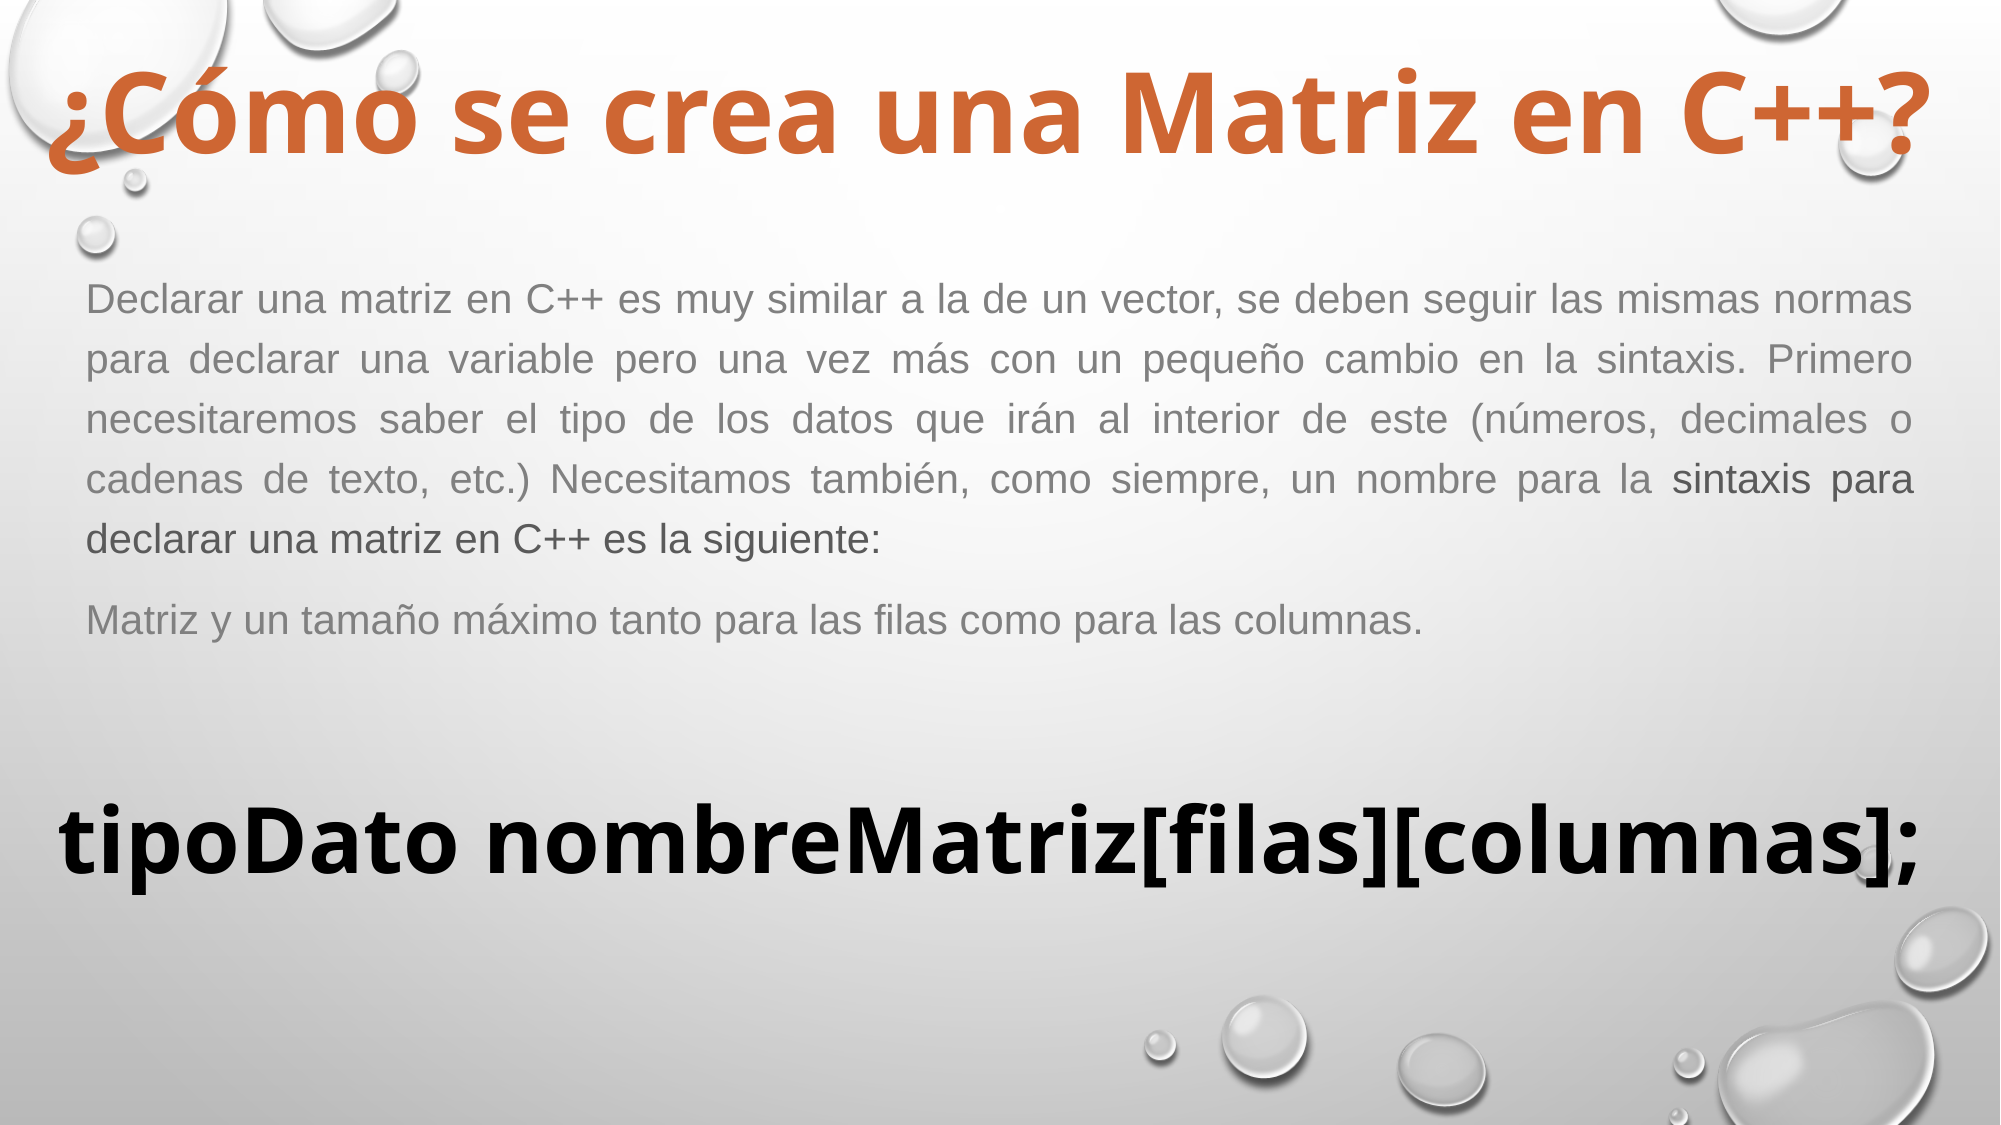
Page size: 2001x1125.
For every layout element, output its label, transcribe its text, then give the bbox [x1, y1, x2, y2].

list Declarar una matriz en C++ es muy similar a la de un vector, se deben seguir las mismas normas para declarar una variable pero una vez más con un pequeño cambio en la sintaxis. Primero necesitaremos saber el tipo de los datos que irán al interior de este (números, decimales o cadenas de texto, etc.) Necesitamos también, como siempre, un nombre para la sintaxis para declarar una matriz en C++ es la siguiente: Matriz y un tamaño máximo tanto para las filas como para las columnas. [70, 253, 1930, 706]
text_box ¿Cómo se crea una Matriz en C++? [31, 33, 1950, 184]
text_box tipoDato nombreMatriz[filas][columnas]; [42, 774, 1958, 900]
picture [0, 0, 2000, 1125]
